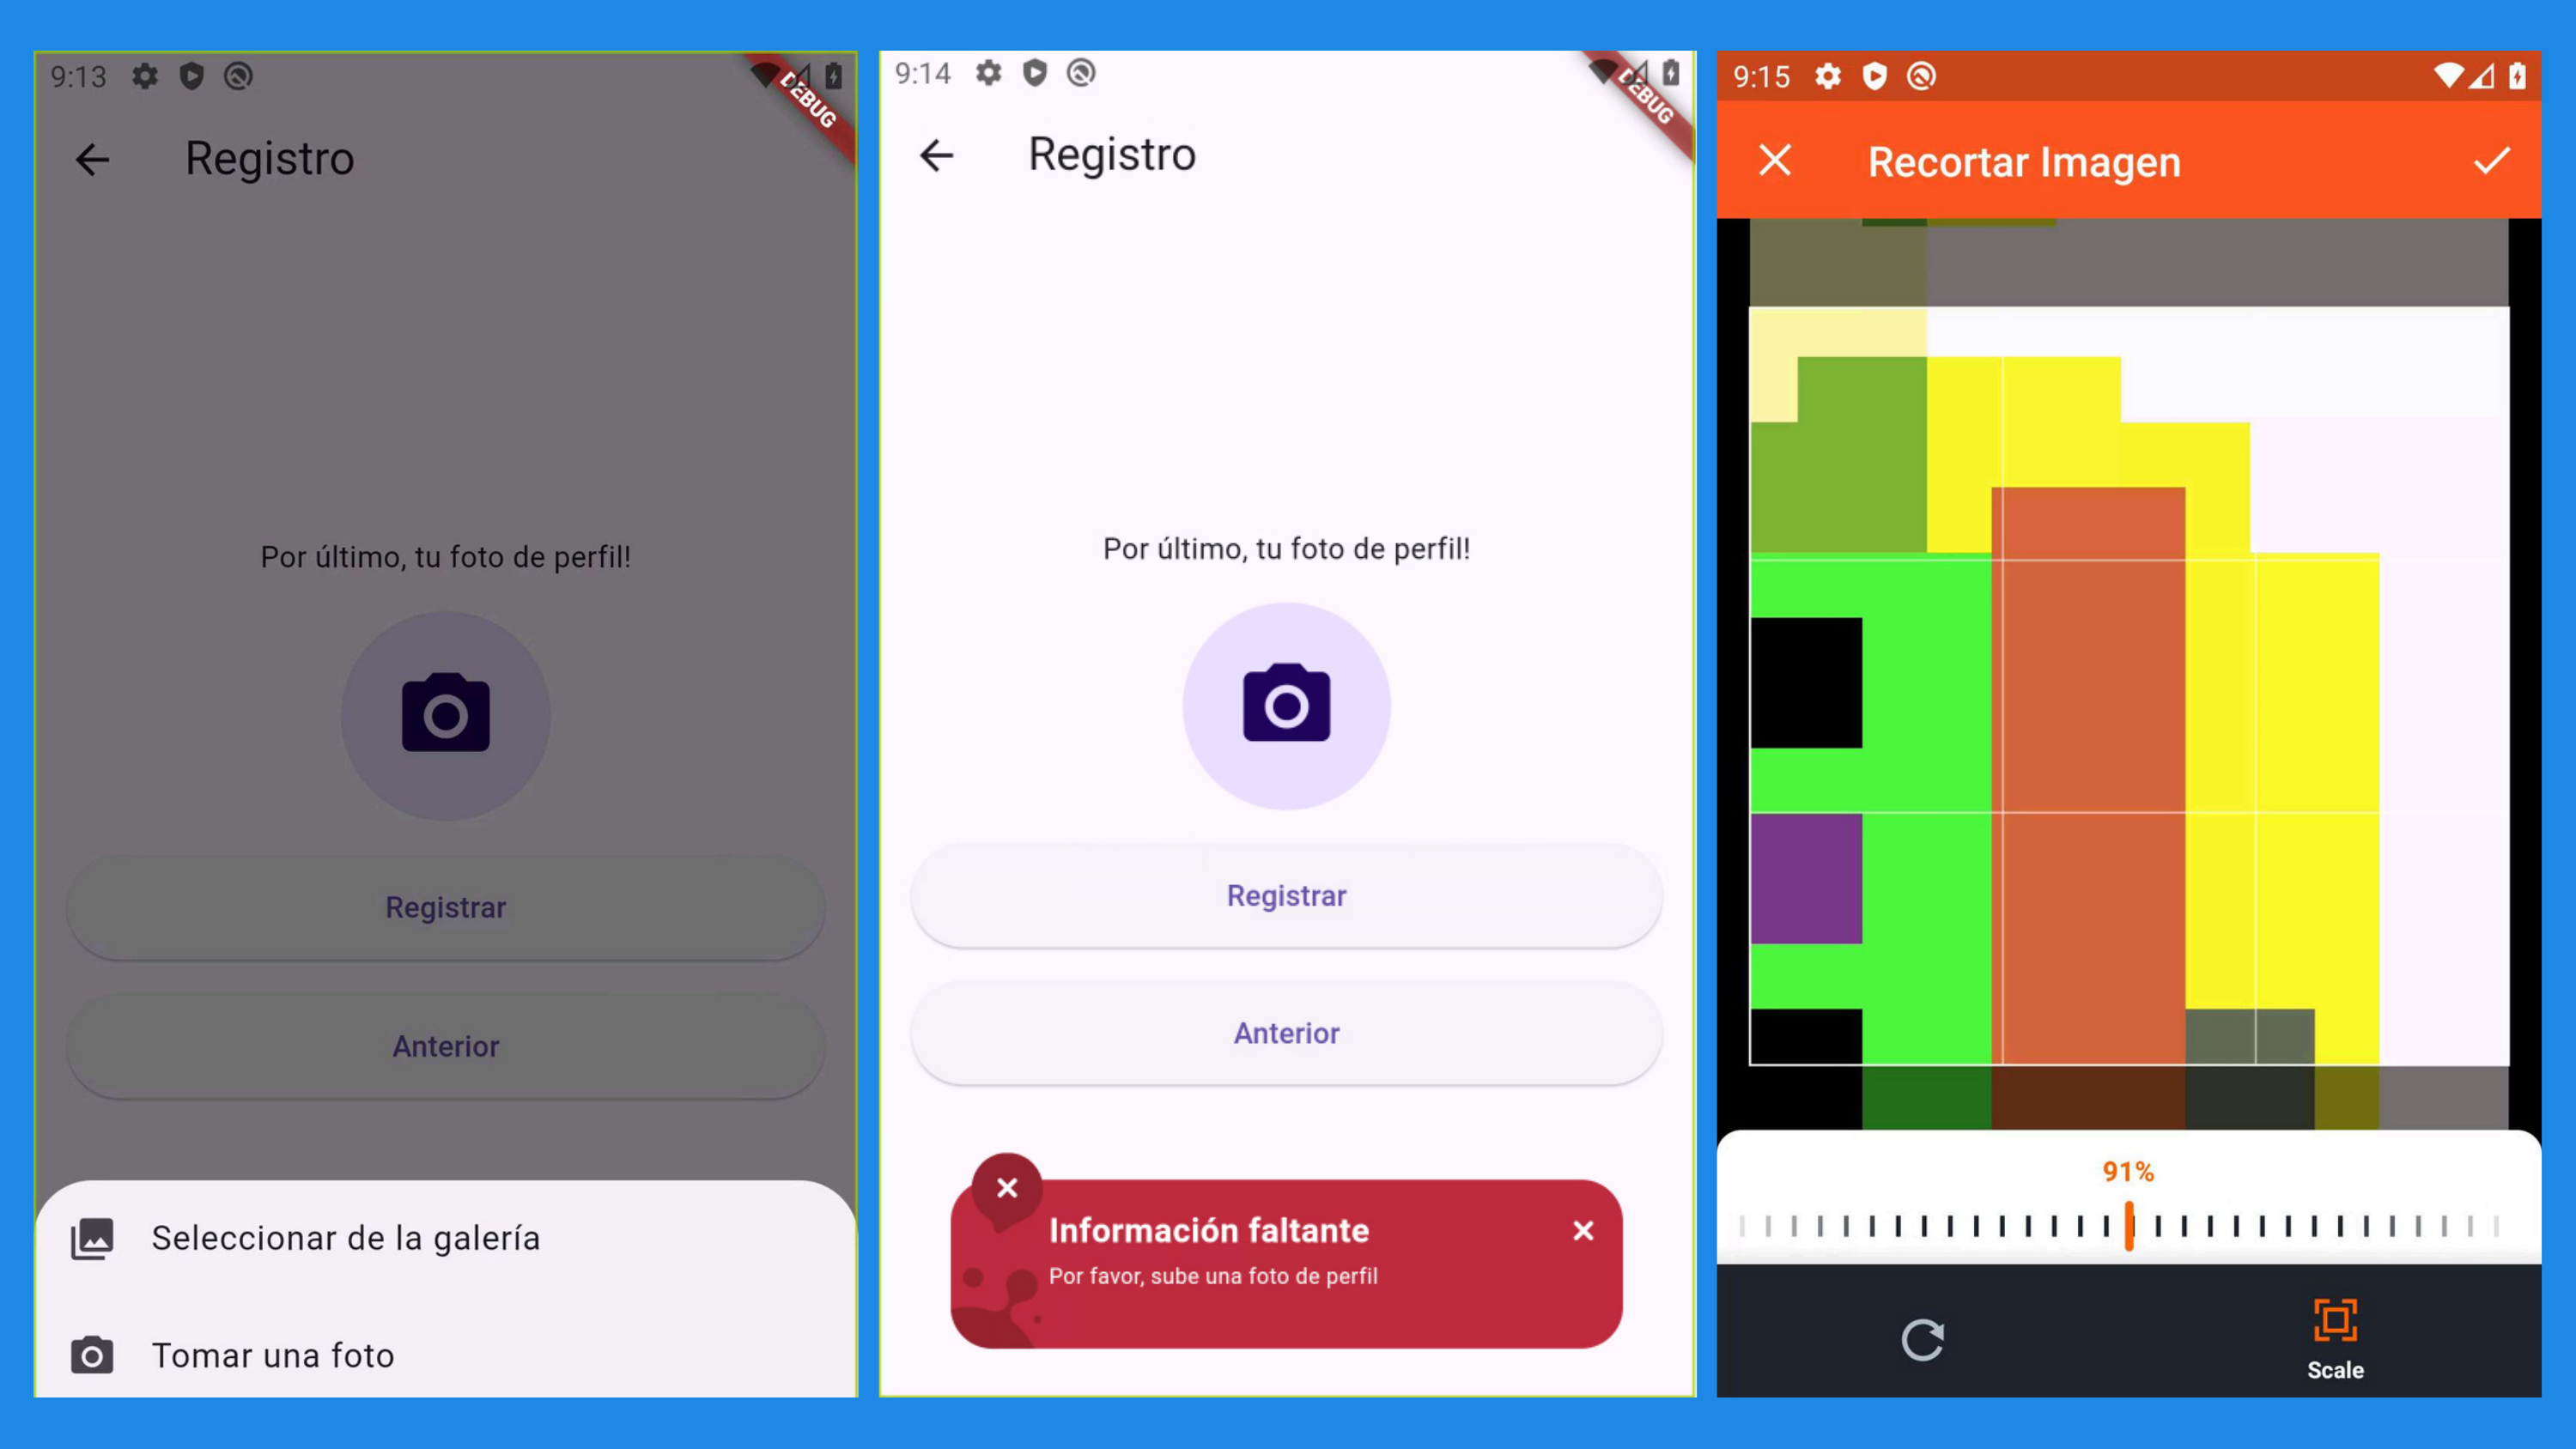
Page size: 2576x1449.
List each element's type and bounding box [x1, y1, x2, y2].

text_box [878, 51, 1698, 1398]
text_box [33, 51, 859, 1398]
text_box [1716, 51, 2543, 1398]
